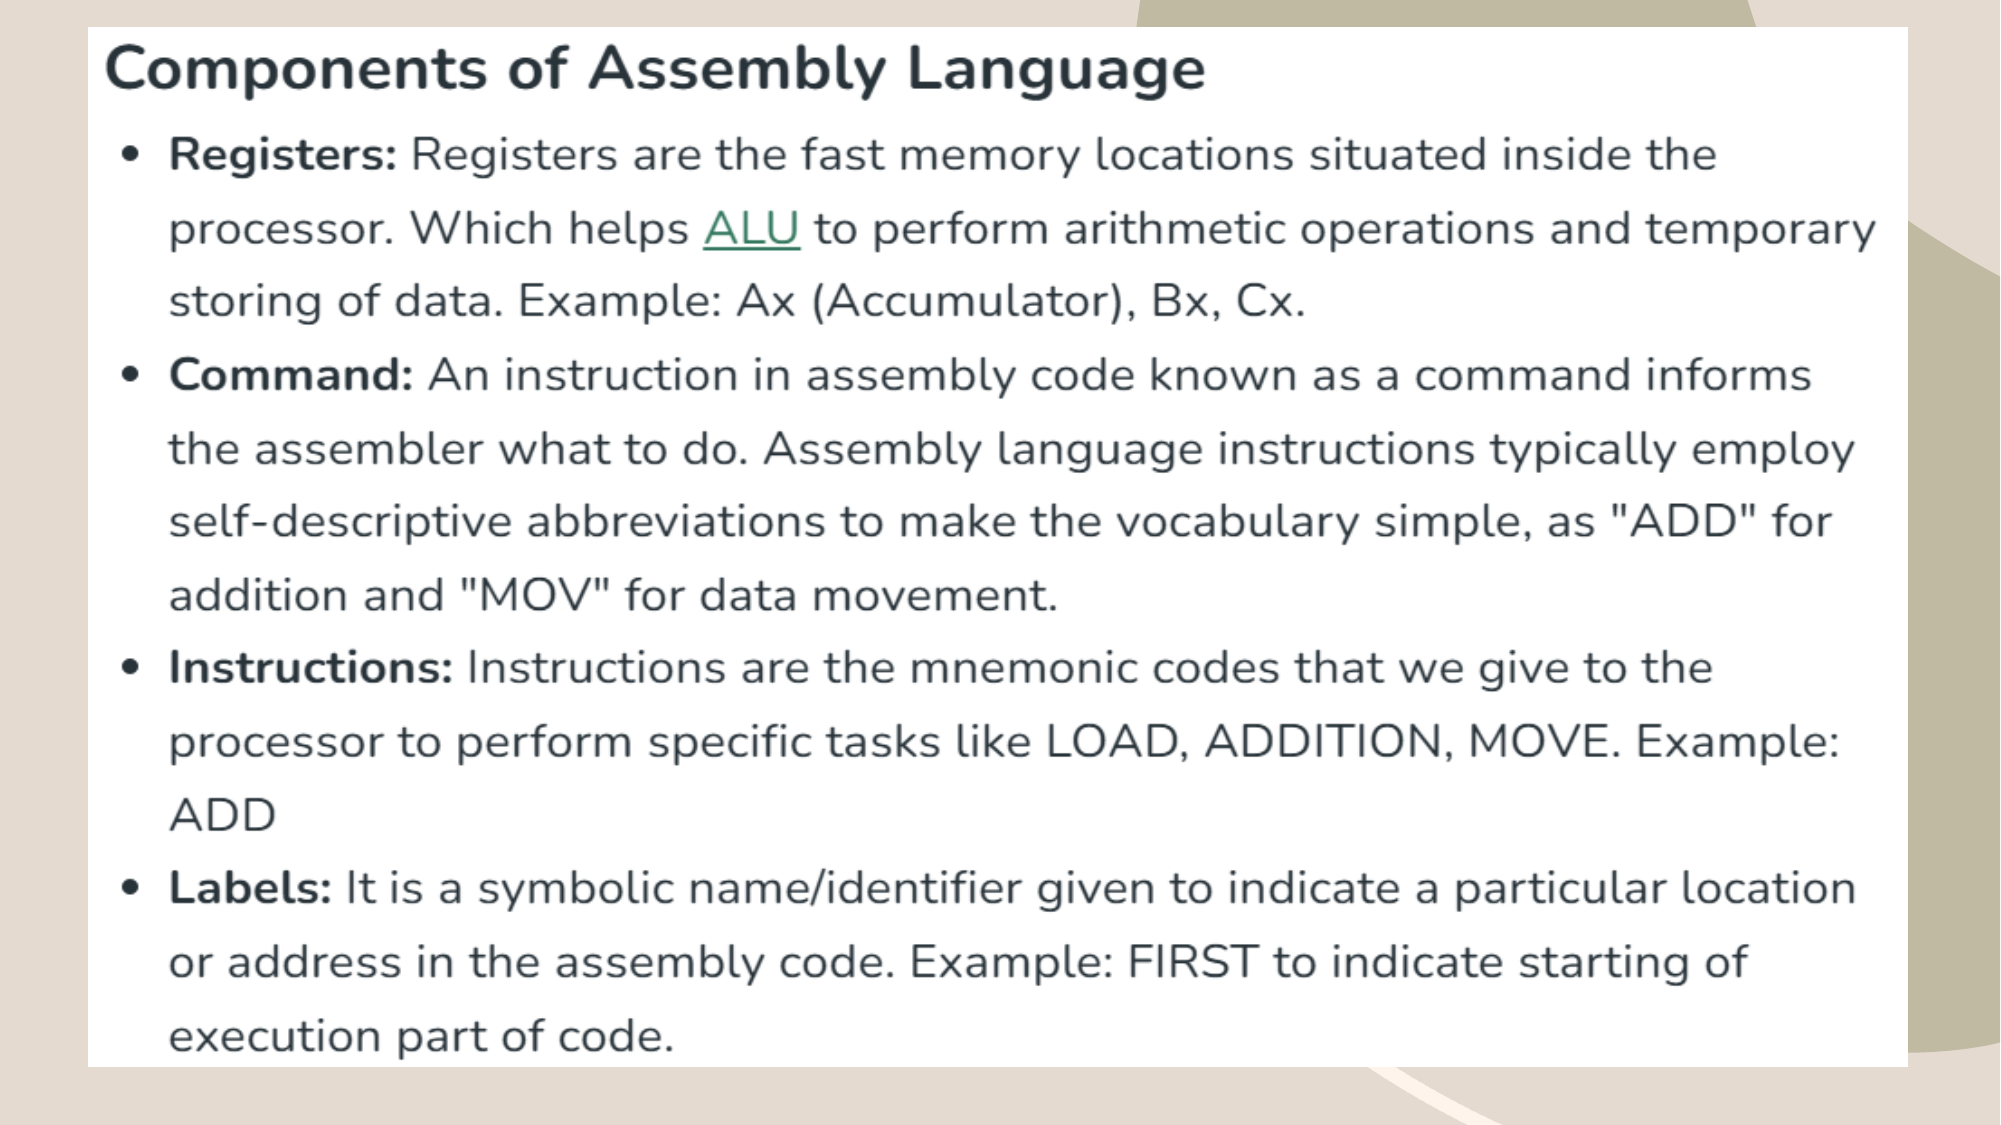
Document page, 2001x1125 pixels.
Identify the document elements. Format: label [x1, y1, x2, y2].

picture [88, 27, 1908, 1125]
text_box [688, 641, 1643, 814]
